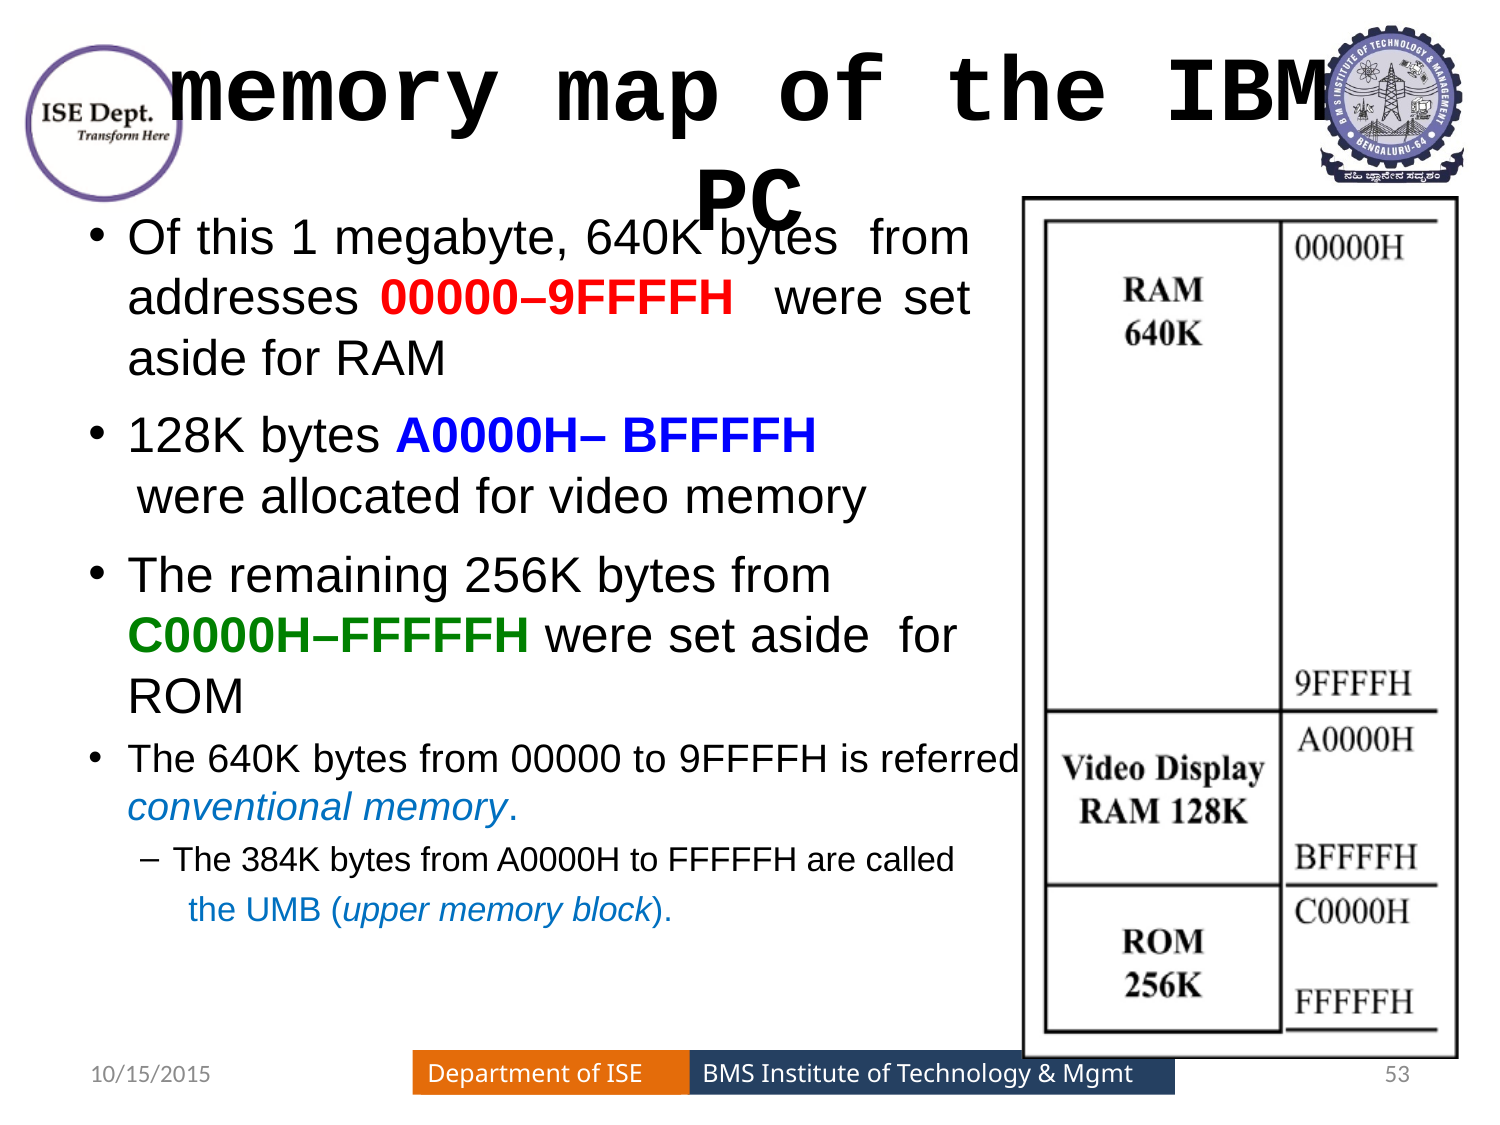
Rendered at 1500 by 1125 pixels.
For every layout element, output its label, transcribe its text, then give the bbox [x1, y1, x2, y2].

text_box [1021, 196, 1459, 1059]
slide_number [75, 1042, 425, 1103]
title memory map of the IBM PC [75, 45, 1425, 196]
picture [1287, 0, 1500, 213]
picture [15, 24, 201, 213]
slide_number 53 [1074, 1059, 1425, 1103]
list Of this 1 megabyte, 640K bytes from addresses 00000–9FFFFH were set aside for RAM 128K bytes A0000H– BFFFFH were allocated for video memory The remaining 256K bytes from C0000H–FFFFFH were set aside for ROM The 640K bytes from 00000 to 9FFFFH is referred to as conventional memory. The 384K bytes from A0000H to FFFFFH are called the UMB (upper memory block). [64, 196, 1021, 1005]
